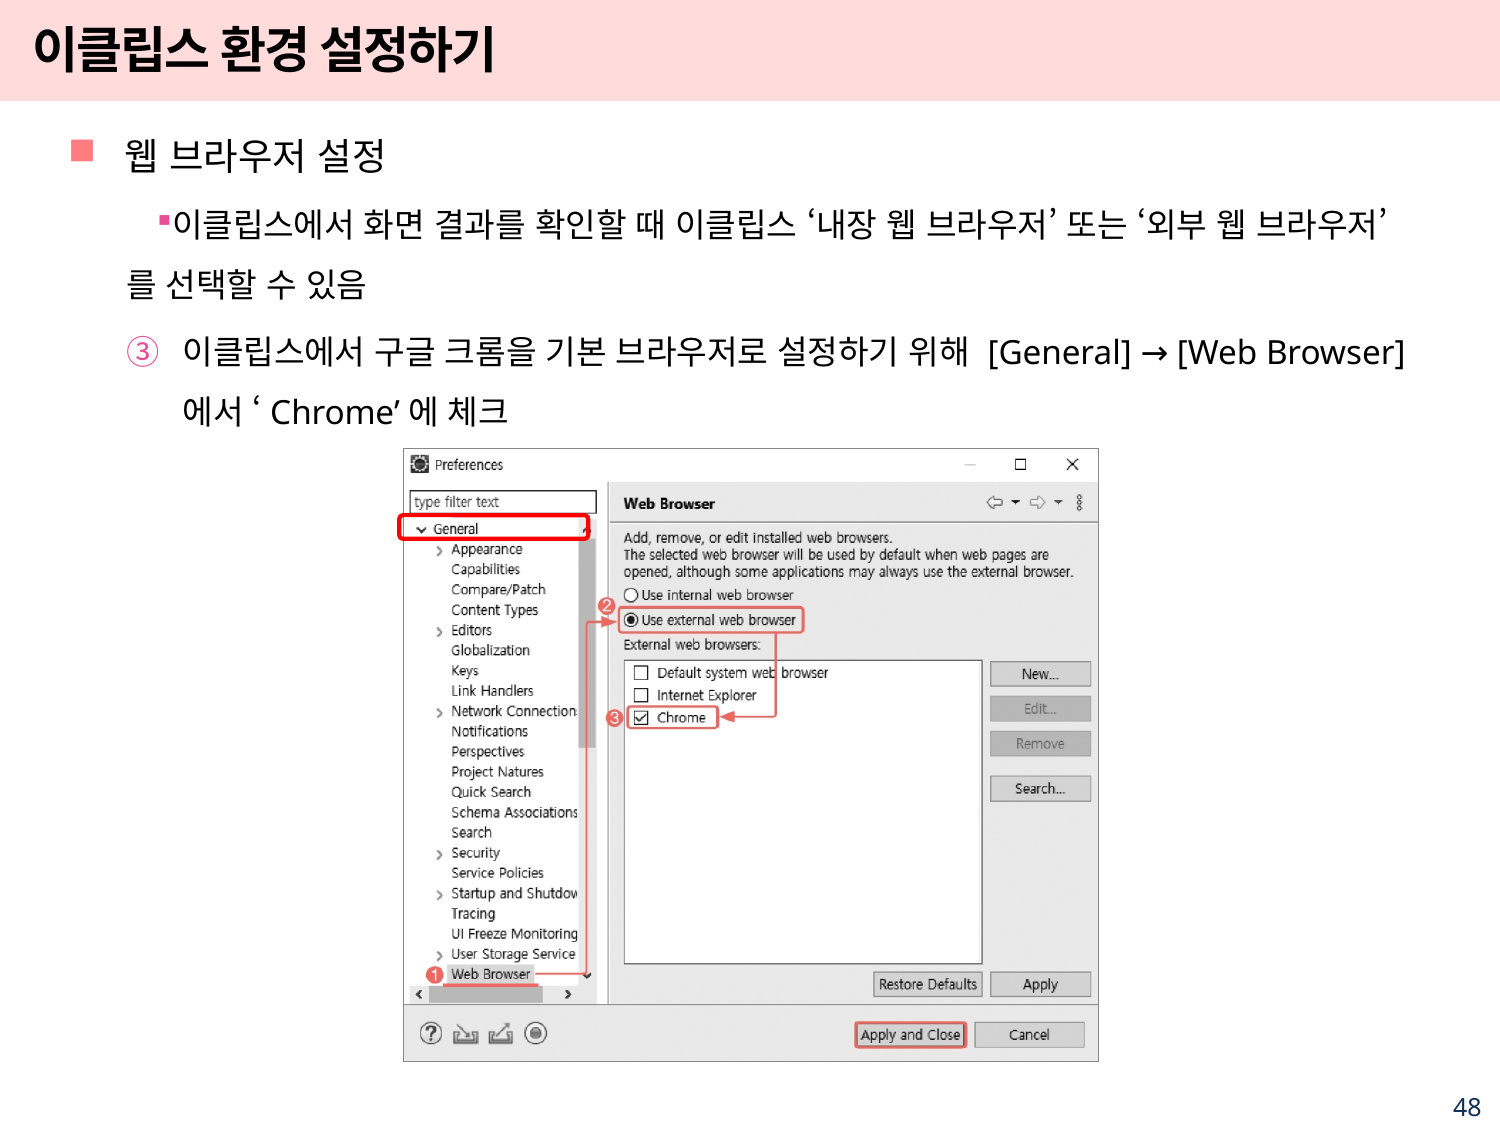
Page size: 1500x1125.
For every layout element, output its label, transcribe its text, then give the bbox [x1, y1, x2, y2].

list 웹 브라우저 설정 이클립스에서 화면 결과를 확인할 때 이클립스 ‘내장 웹 브라우저’ 또는 ‘외부 웹 브라우저’를 선택할 수 있음 이클립스에서 구글 크롬을 기본 브라우저로 설정하기 위해 [General] → [Web Browser]에서 ‘Chrome’에 체크 [53, 125, 1425, 1005]
title 이클립스 환경 설정하기 [17, 10, 1295, 89]
picture [399, 444, 1101, 1065]
